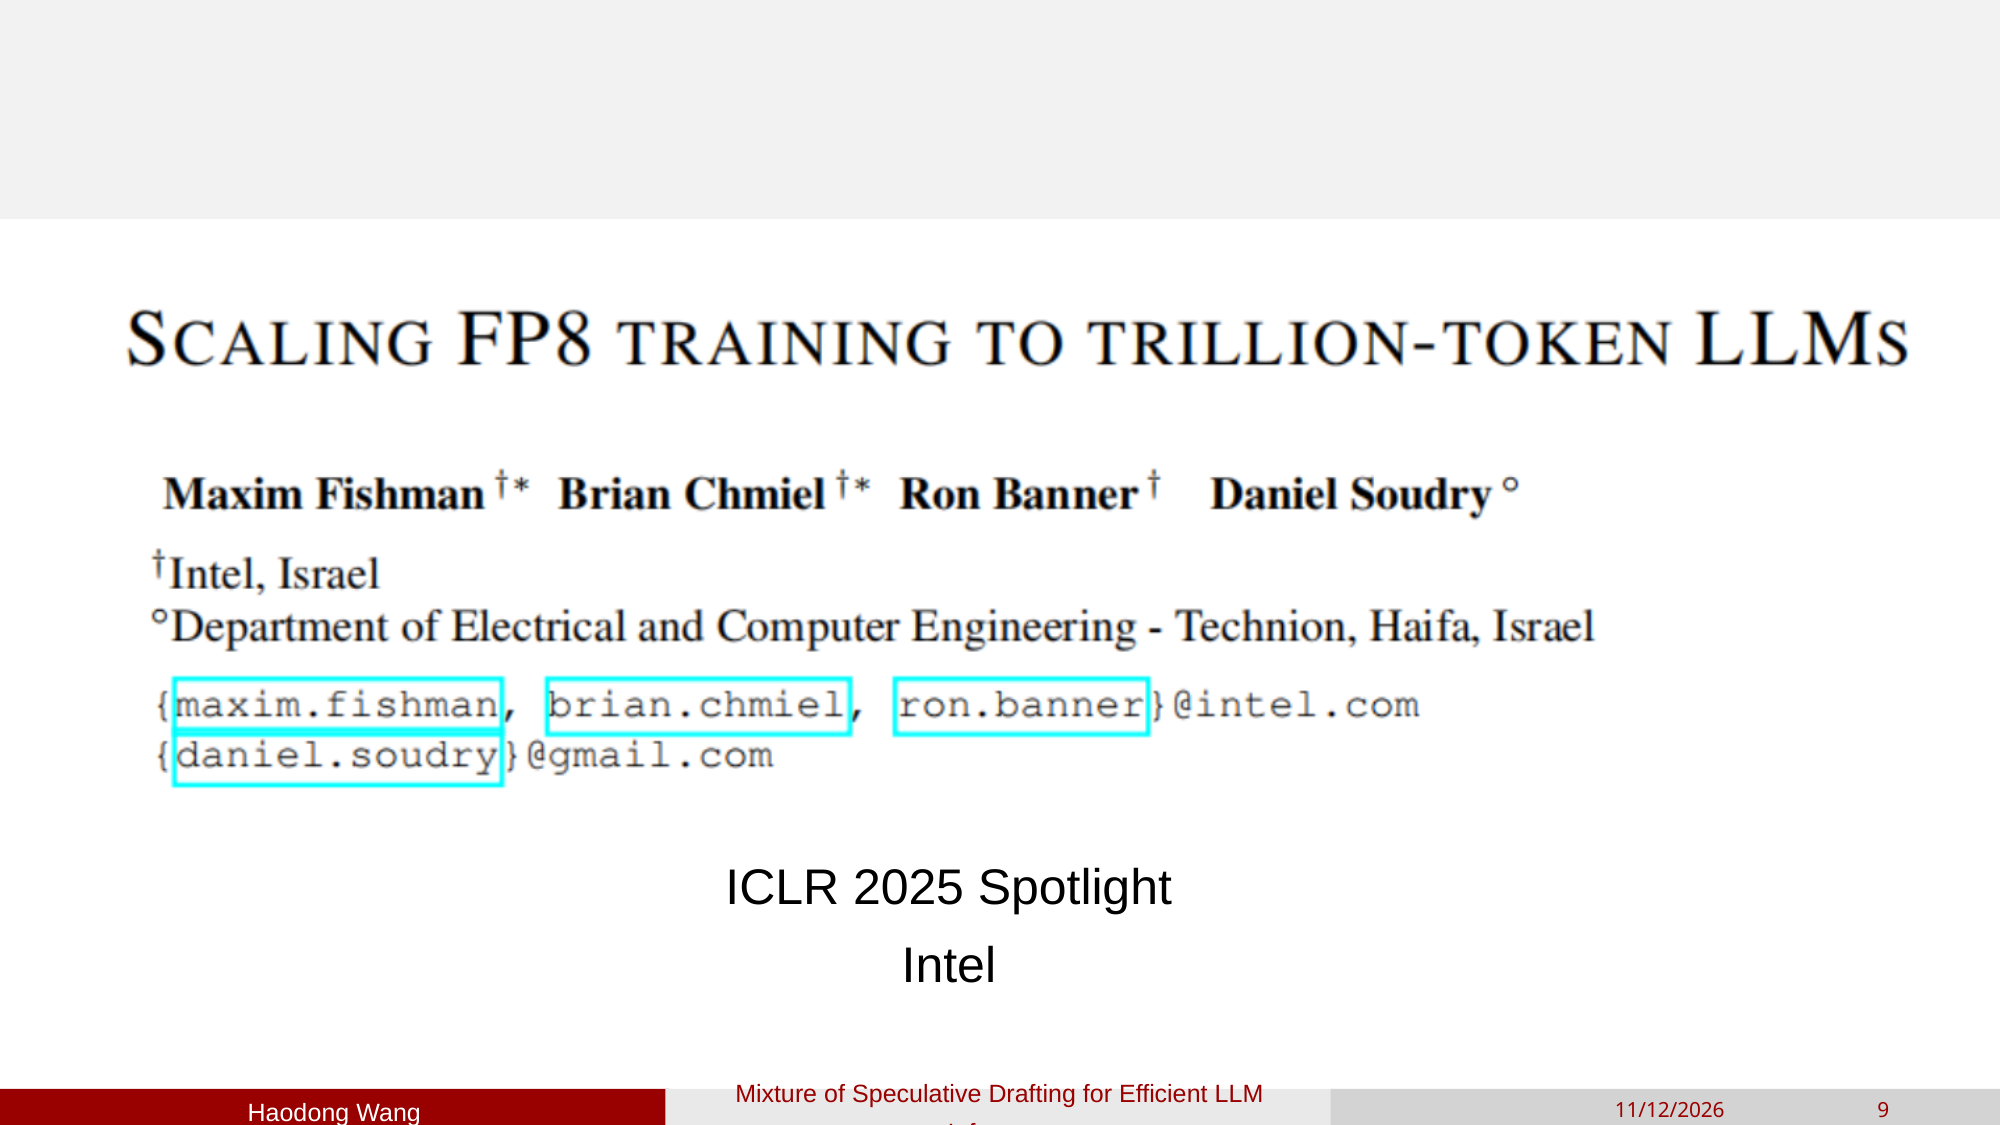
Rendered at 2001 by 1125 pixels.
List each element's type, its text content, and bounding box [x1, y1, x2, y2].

picture [75, 222, 1958, 829]
text_box ICLR 2025 Spotlight Intel [594, 829, 1304, 1000]
